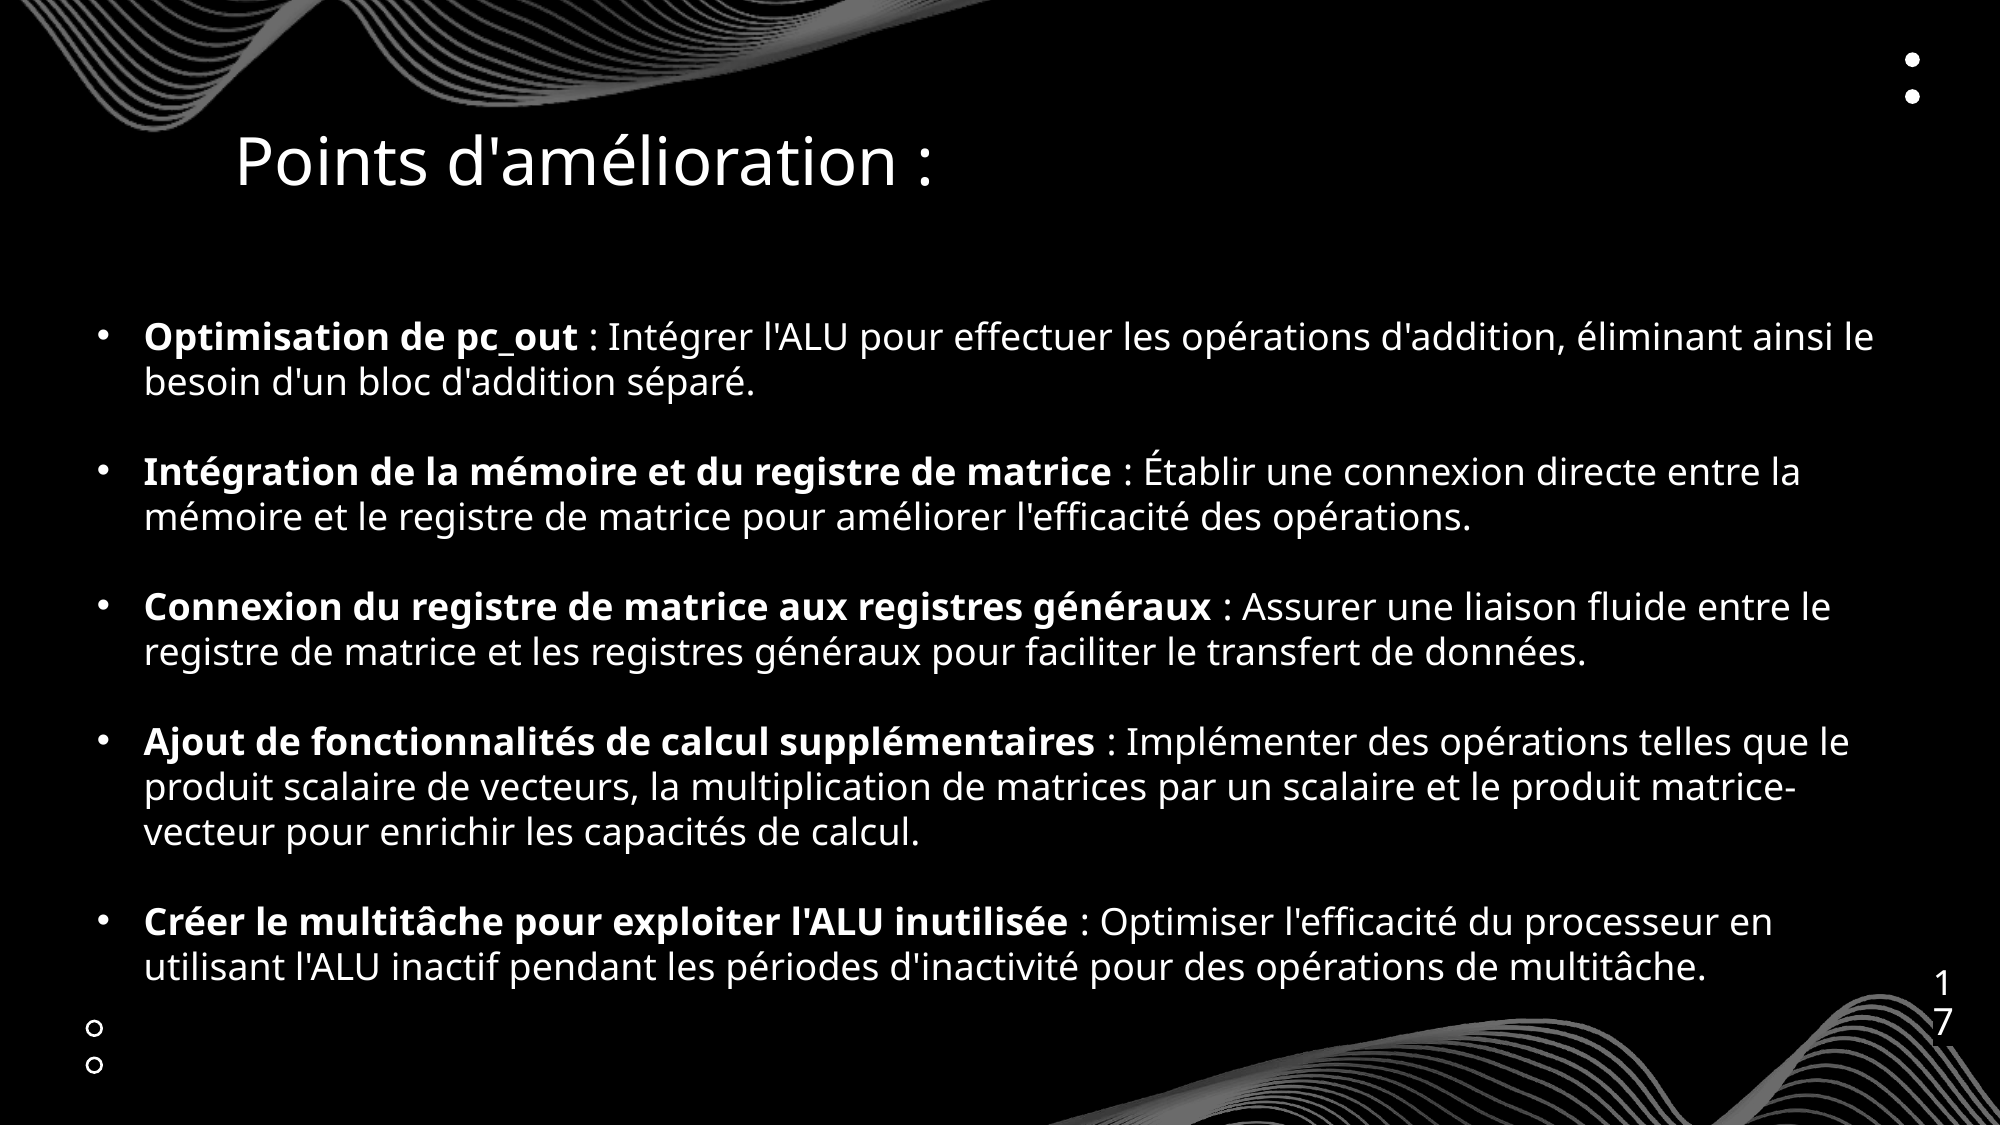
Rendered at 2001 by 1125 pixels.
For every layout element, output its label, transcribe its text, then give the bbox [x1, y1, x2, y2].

text_box Points d'amélioration : [219, 111, 1220, 207]
text_box 17 [1917, 952, 1975, 999]
text_box Optimisation de pc_out : Intégrer l'ALU pour effectuer les opérations d'addition, éliminant ainsi le besoin d'un bloc d'addition séparé. Intégration de la mémoire et du registre de matrice : Établir une connexion directe entre la mémoire et le registre de matrice pour améliorer l'efficacité des opérations. Connexion du registre de matrice aux registres généraux : Assurer une liaison fluide entre le registre de matrice et les registres généraux pour faciliter le transfert de données. Ajout de fonctionnalités de calcul supplémentaires : Implémenter des opérations telles que le produit scalaire de vecteurs, la multiplication de matrices par un scalaire et le produit matrice-vecteur pour enrichir les capacités de calcul. Créer le multitâche pour exploiter l'ALU inutilisée : Optimiser l'efficacité du processeur en utilisant l'ALU inactif pendant les périodes d'inactivité pour des opérations de multitâche. [82, 305, 1918, 995]
